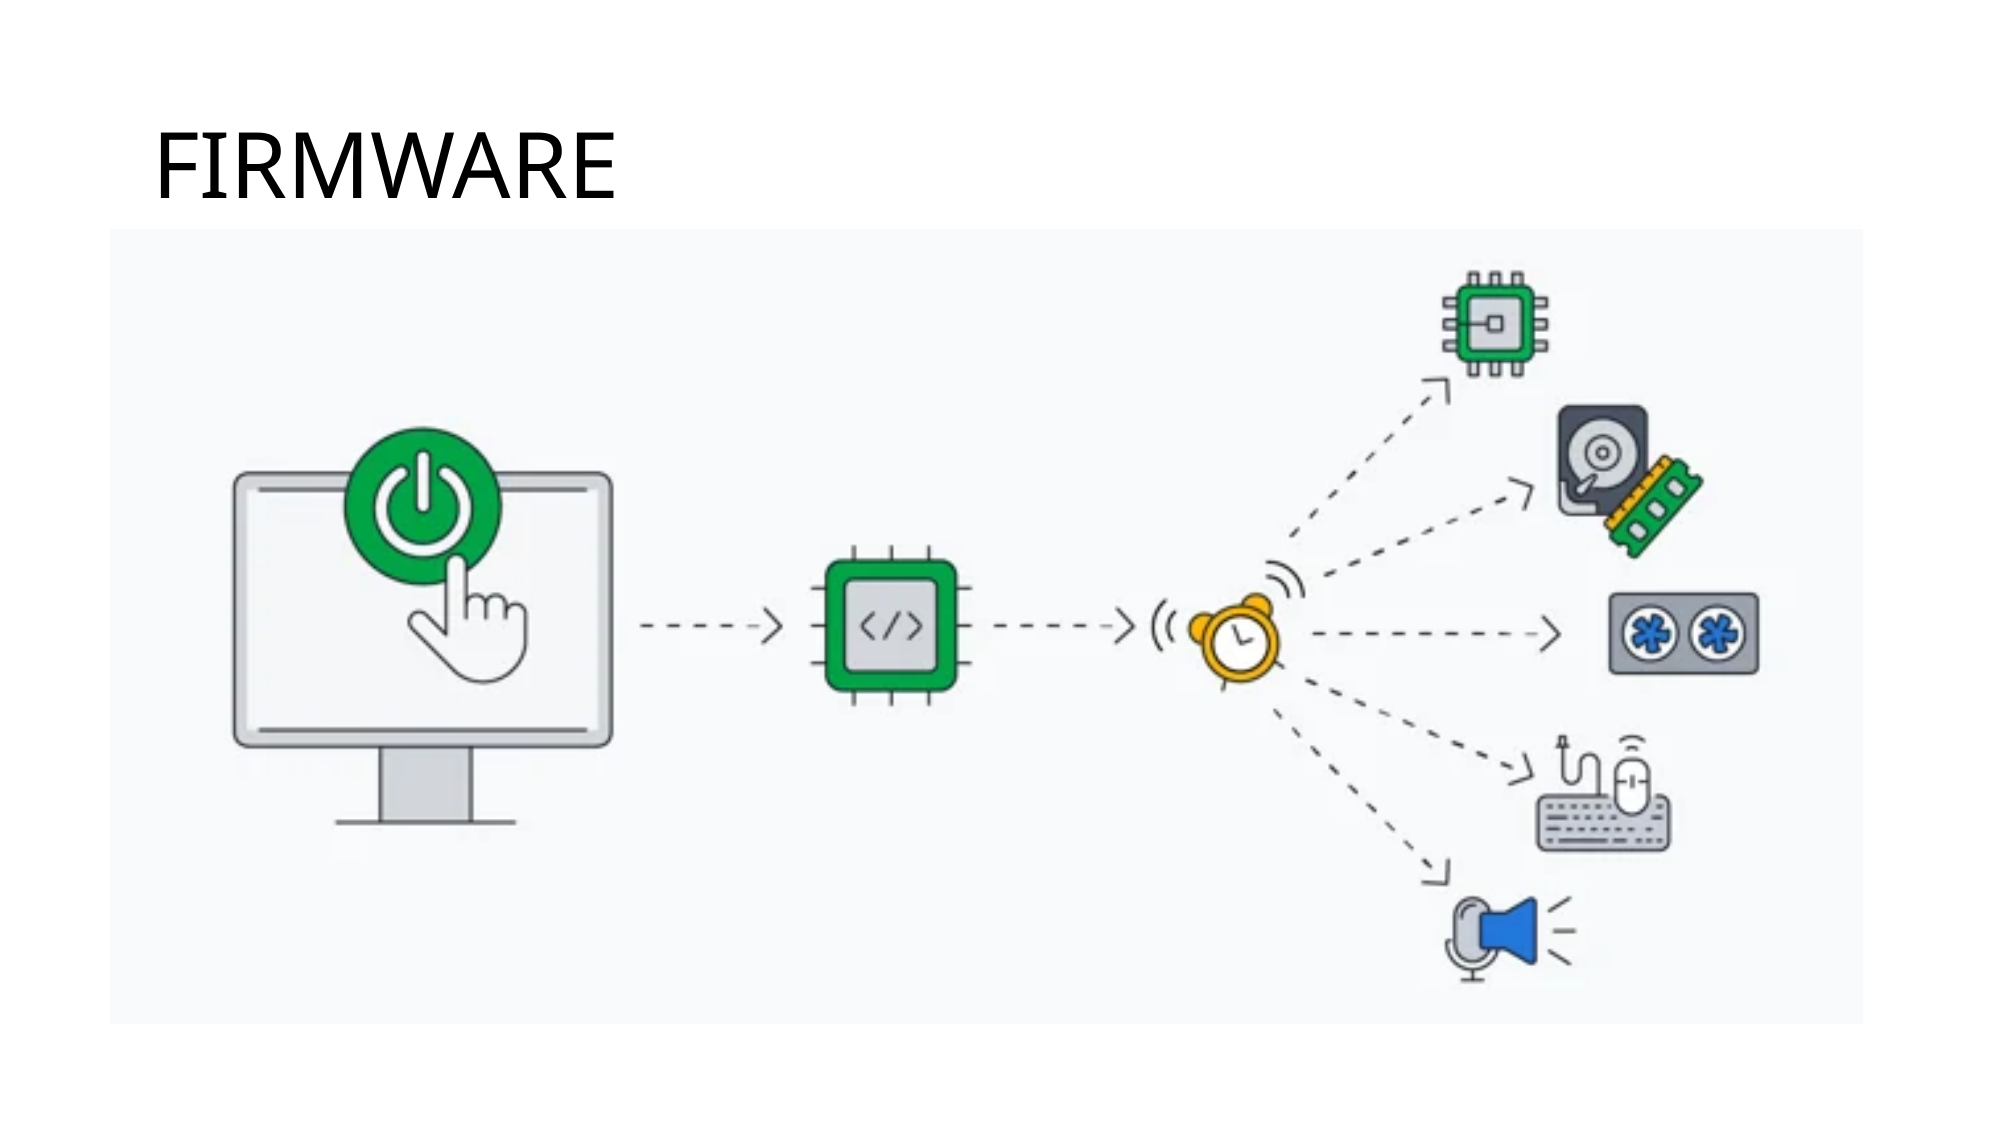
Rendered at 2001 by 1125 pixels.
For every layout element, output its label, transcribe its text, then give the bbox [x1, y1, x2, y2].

title FIRMWARE [137, 59, 1863, 229]
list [110, 229, 1863, 1025]
